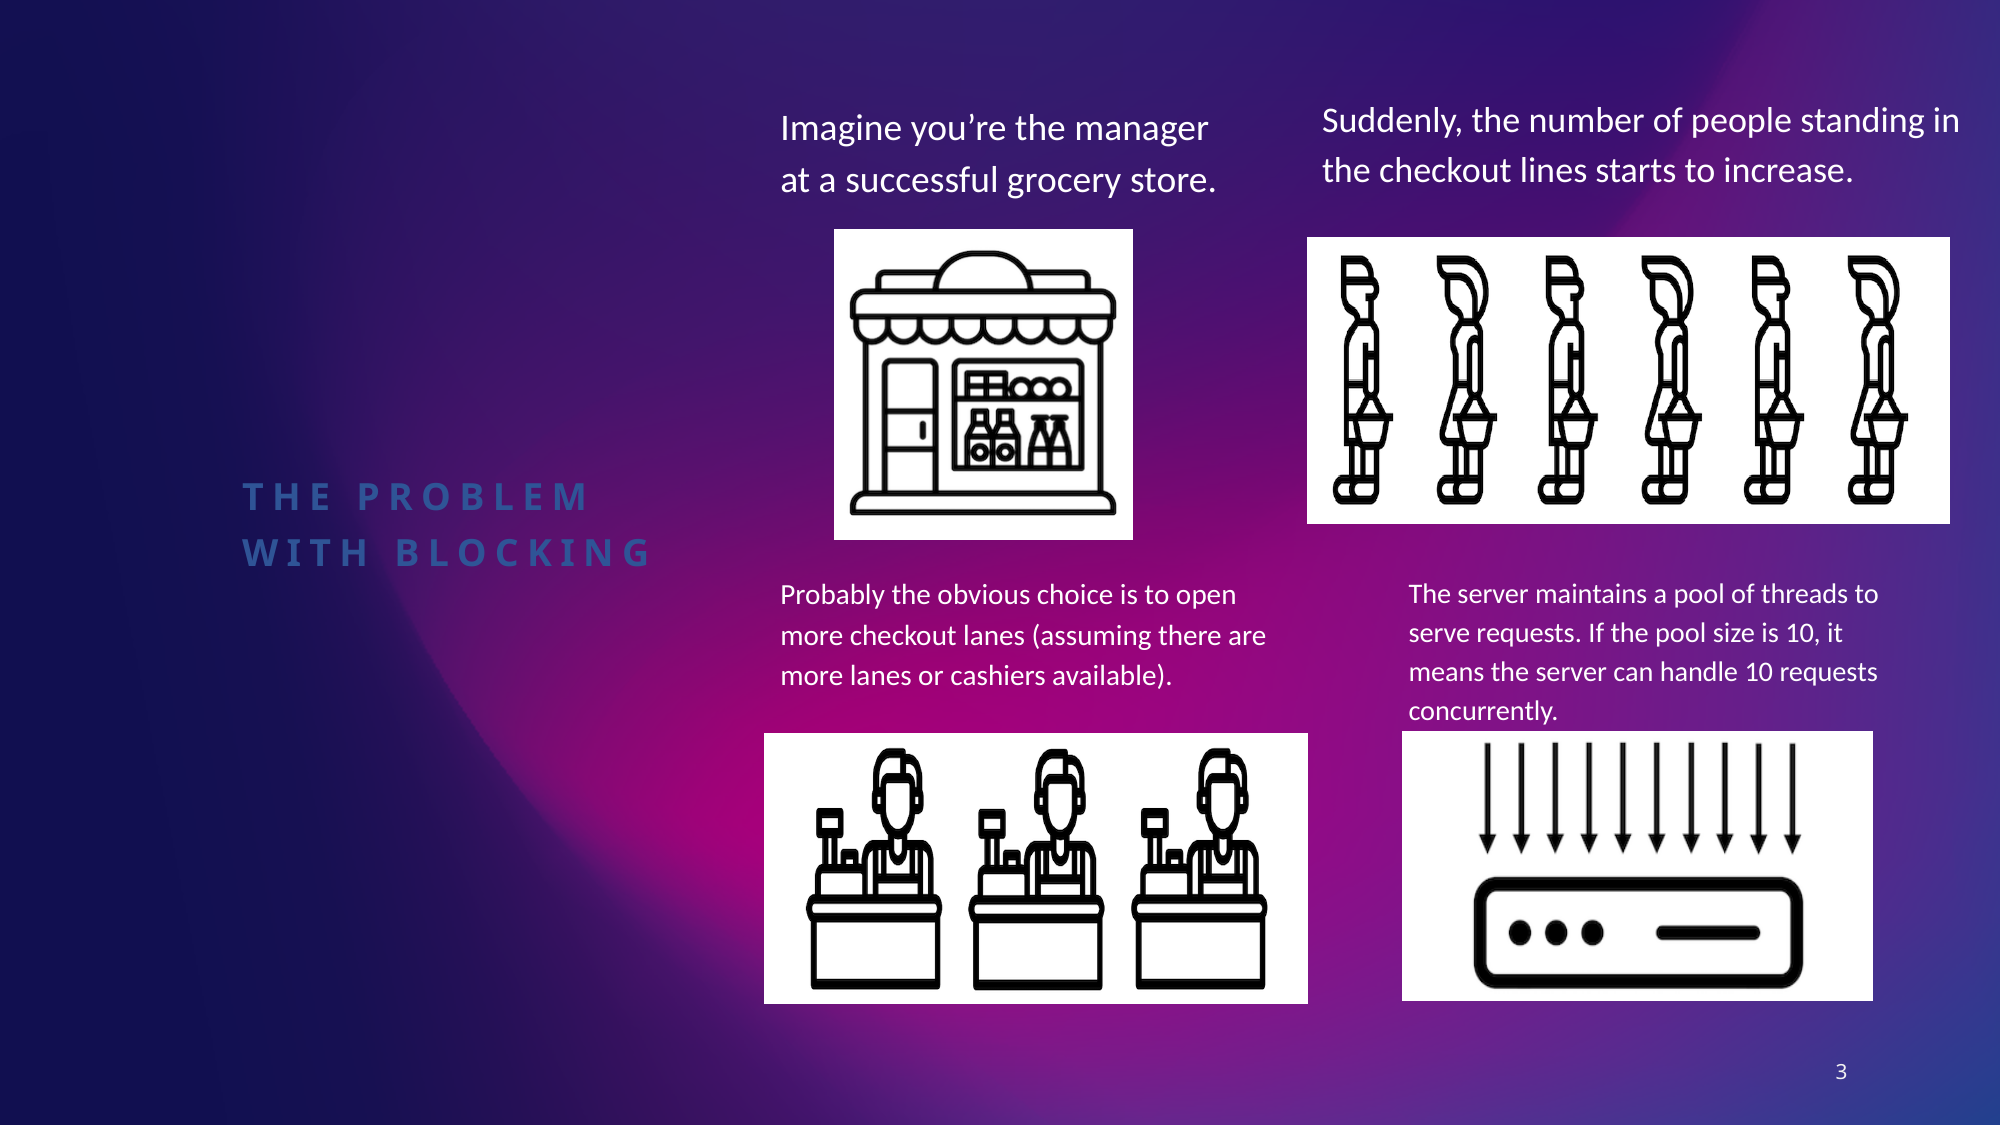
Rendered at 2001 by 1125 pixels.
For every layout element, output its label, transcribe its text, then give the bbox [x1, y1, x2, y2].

picture [0, 0, 2000, 1125]
list Probably the obvious choice is to open more checkout lanes (assuming there are more lanes or cashiers available). [765, 562, 1317, 715]
list Imagine you’re the manager at a successful grocery store. [765, 88, 1235, 219]
title The Problem with Blocking [227, 454, 713, 640]
list Suddenly, the number of people standing in the checkout lines starts to increase. [1307, 82, 1983, 198]
slide_number 3 [1412, 1042, 1863, 1103]
list The server maintains a pool of threads to serve requests. If the pool size is 10, it means the server can handle 10 requests concurrently. [1393, 562, 1902, 734]
